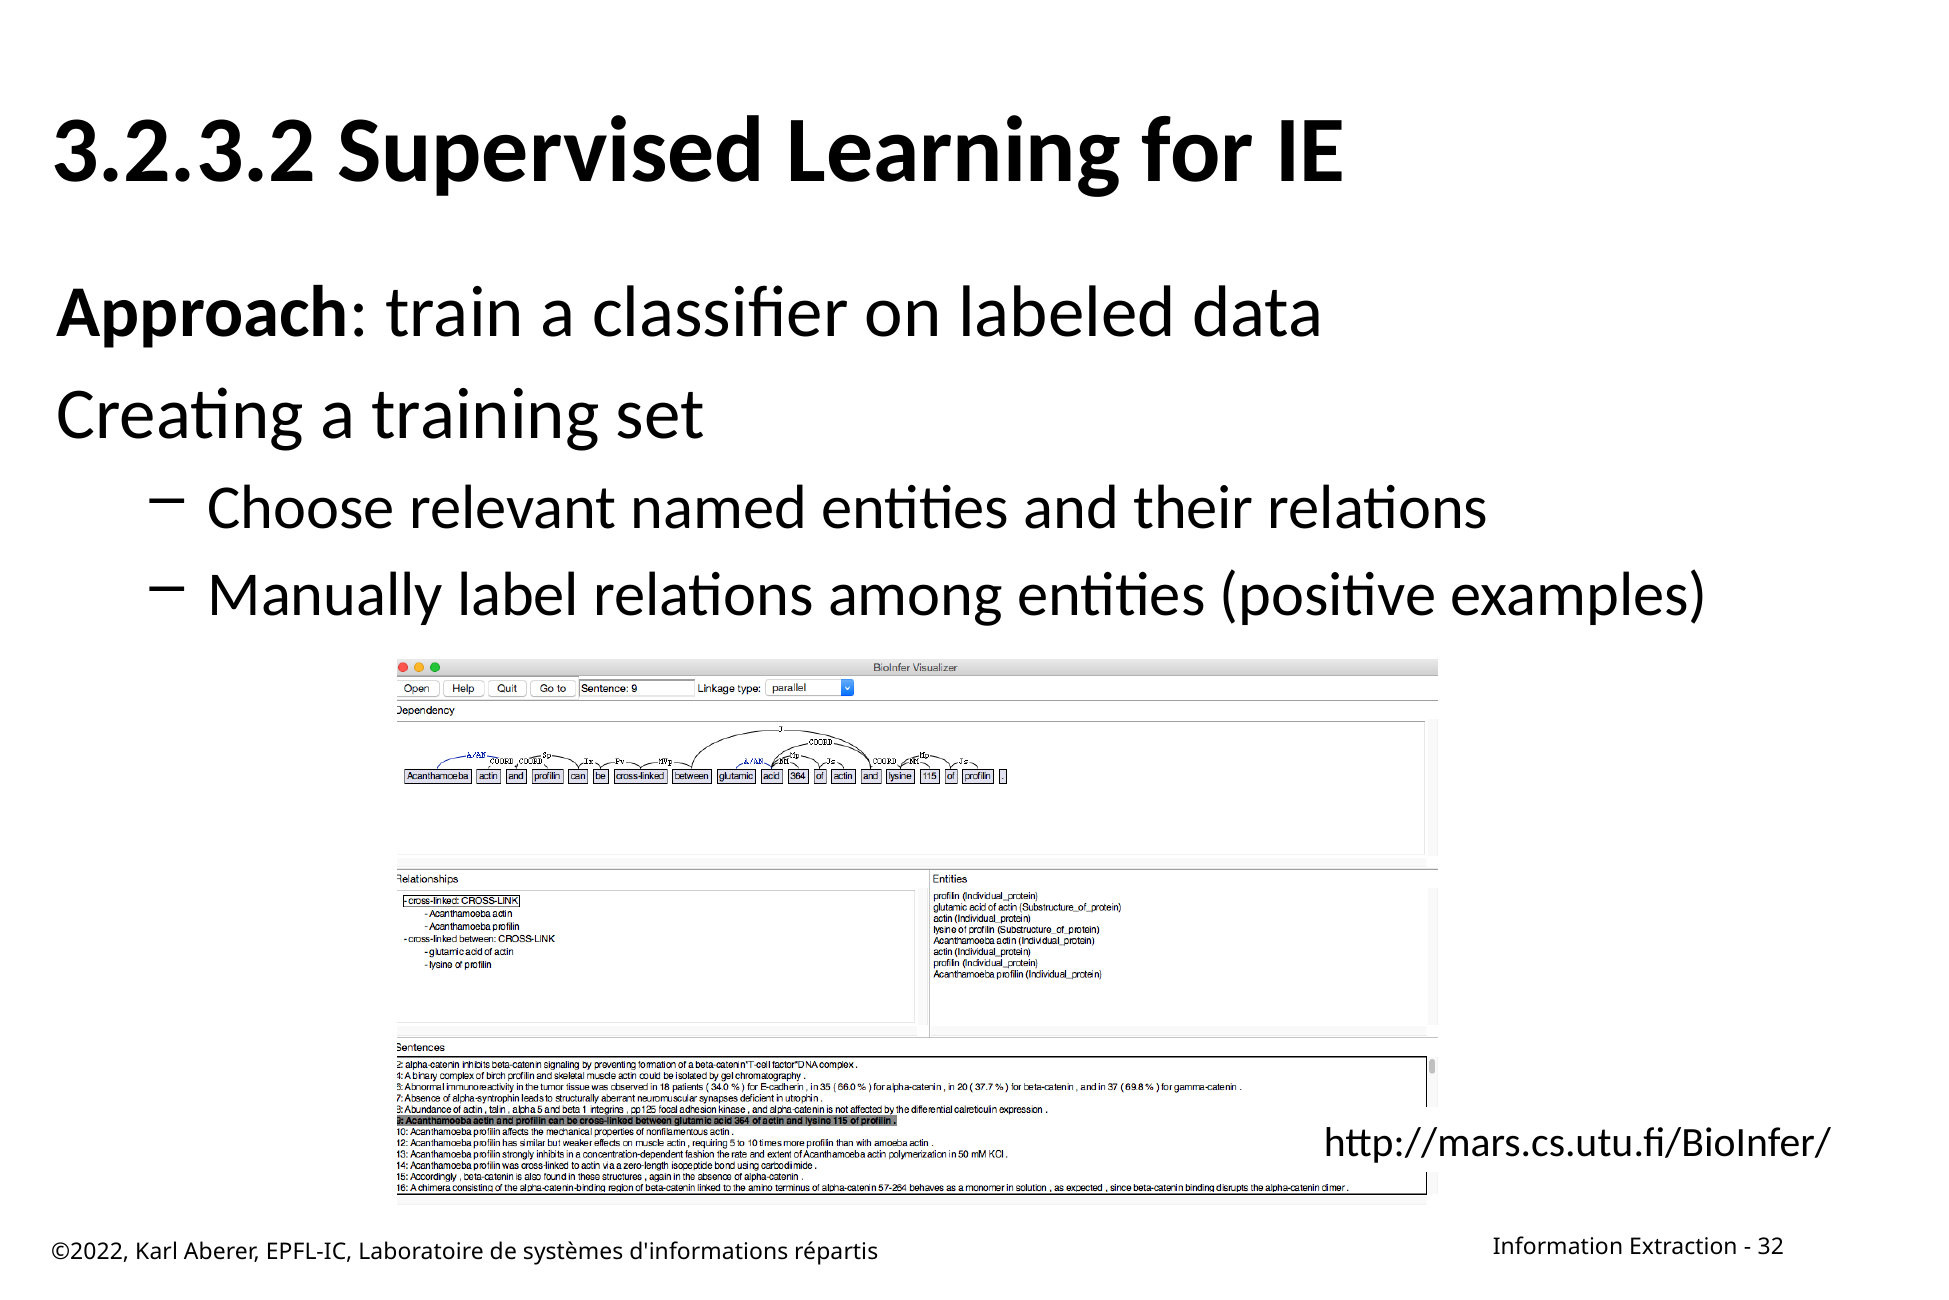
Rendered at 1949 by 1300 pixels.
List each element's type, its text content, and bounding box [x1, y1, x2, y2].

picture [397, 659, 1438, 1205]
title 3.2.3.2 Supervised Learning for IE [32, 57, 1803, 232]
list Approach: train a classifier on labeled data Creating a training set Choose relevant named entities and their relations Manually label relations among entities (positive examples) [37, 253, 1809, 1208]
footer ©2022, Karl Aberer, EPFL-IC, Laboratoire de systèmes d'informations répartis [32, 1227, 1284, 1271]
text_box http://mars.cs.utu.fi/BioInfer/ [1443, 1107, 1850, 1172]
